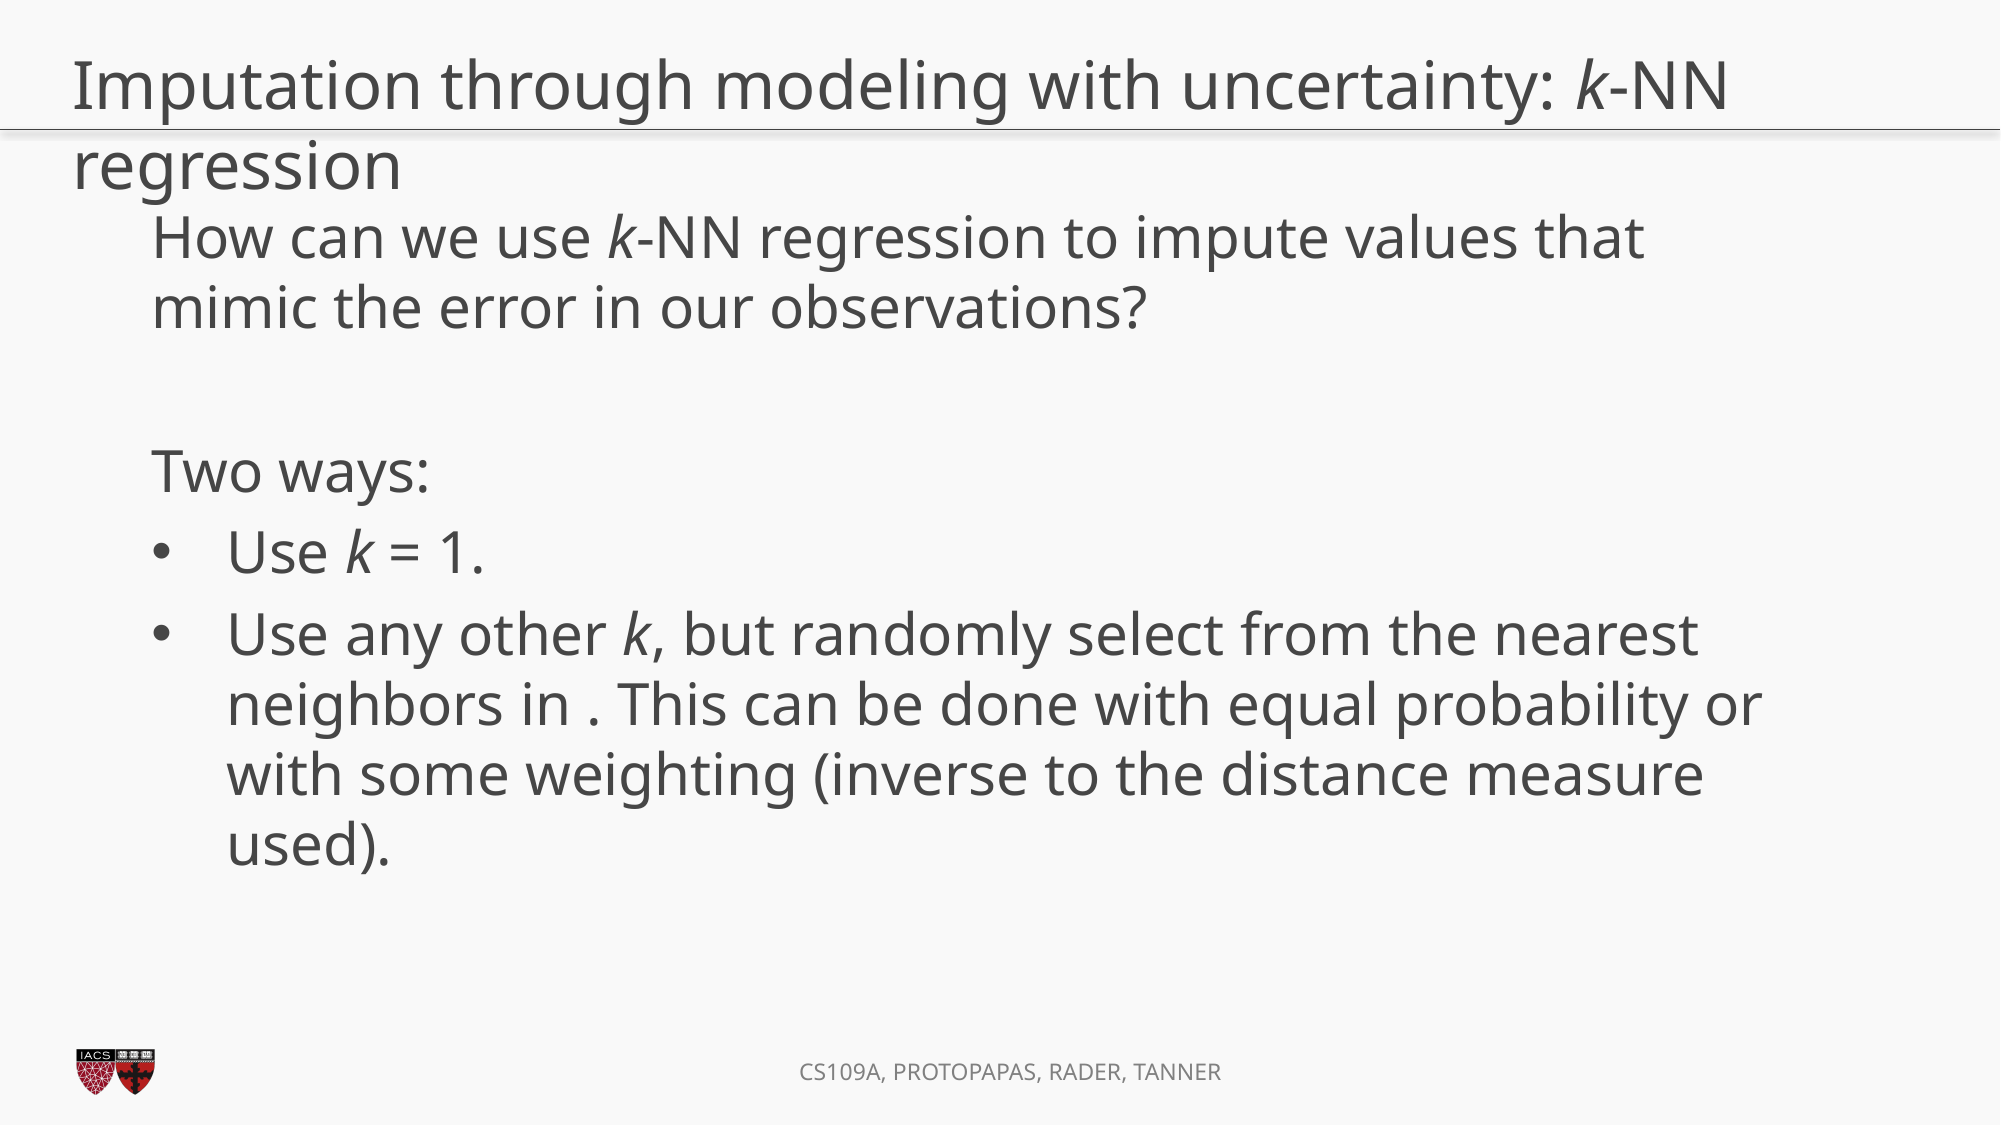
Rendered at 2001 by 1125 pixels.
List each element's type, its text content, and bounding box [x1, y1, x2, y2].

picture [75, 1049, 155, 1095]
title Imputation through modeling with uncertainty: k-NN regression [57, 35, 1943, 162]
